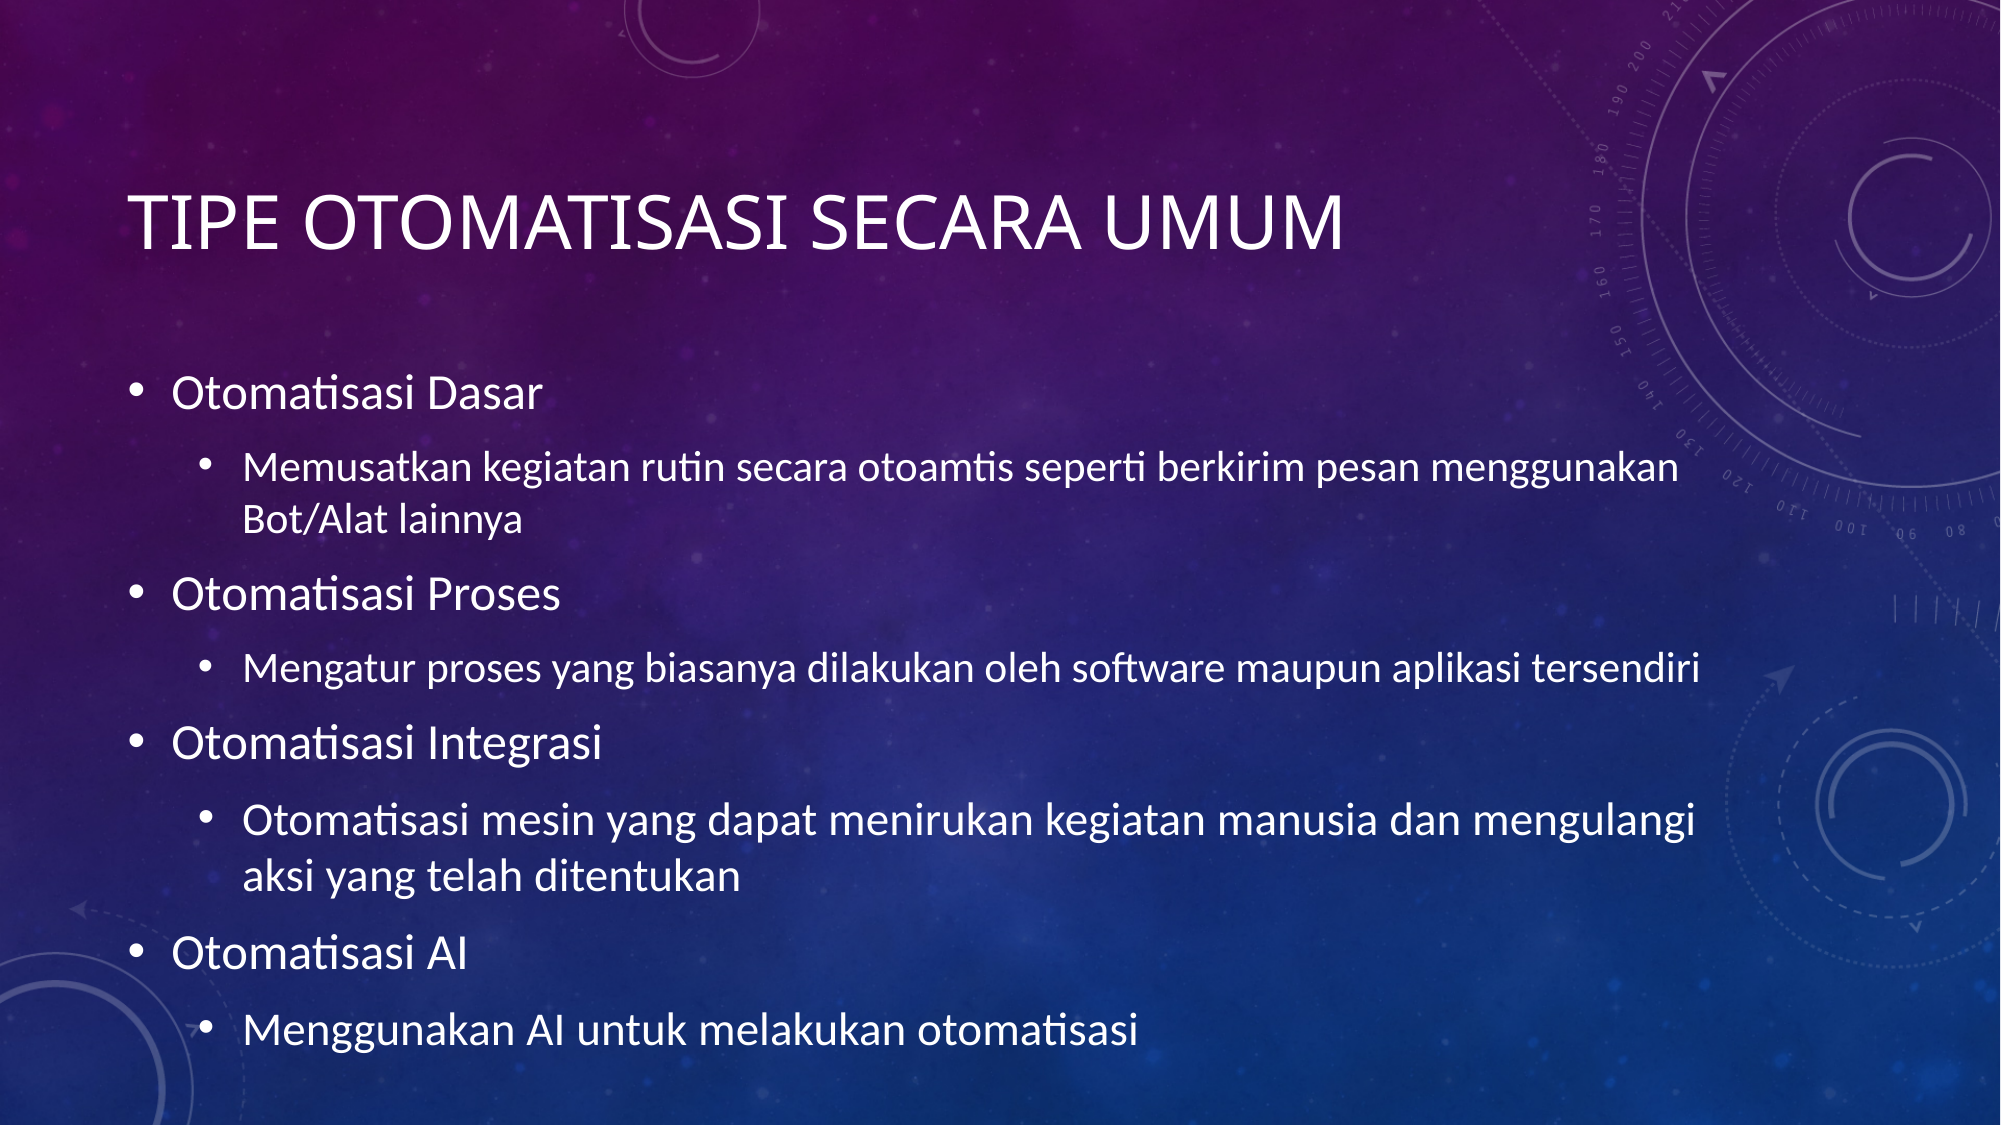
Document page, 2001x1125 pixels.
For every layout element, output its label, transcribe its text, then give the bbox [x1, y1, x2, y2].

picture [0, 0, 2001, 1125]
title Tipe otomatisasi secara umum [112, 99, 1775, 339]
list Otomatisasi Dasar Memusatkan kegiatan rutin secara otoamtis seperti berkirim pesan menggunakan Bot/Alat lainnya Otomatisasi Proses Mengatur proses yang biasanya dilakukan oleh software maupun aplikasi tersendiri Otomatisasi Integrasi Otomatisasi mesin yang dapat menirukan kegiatan manusia dan mengulangi aksi yang telah ditentukan Otomatisasi AI Menggunakan AI untuk melakukan otomatisasi [112, 351, 1775, 1073]
